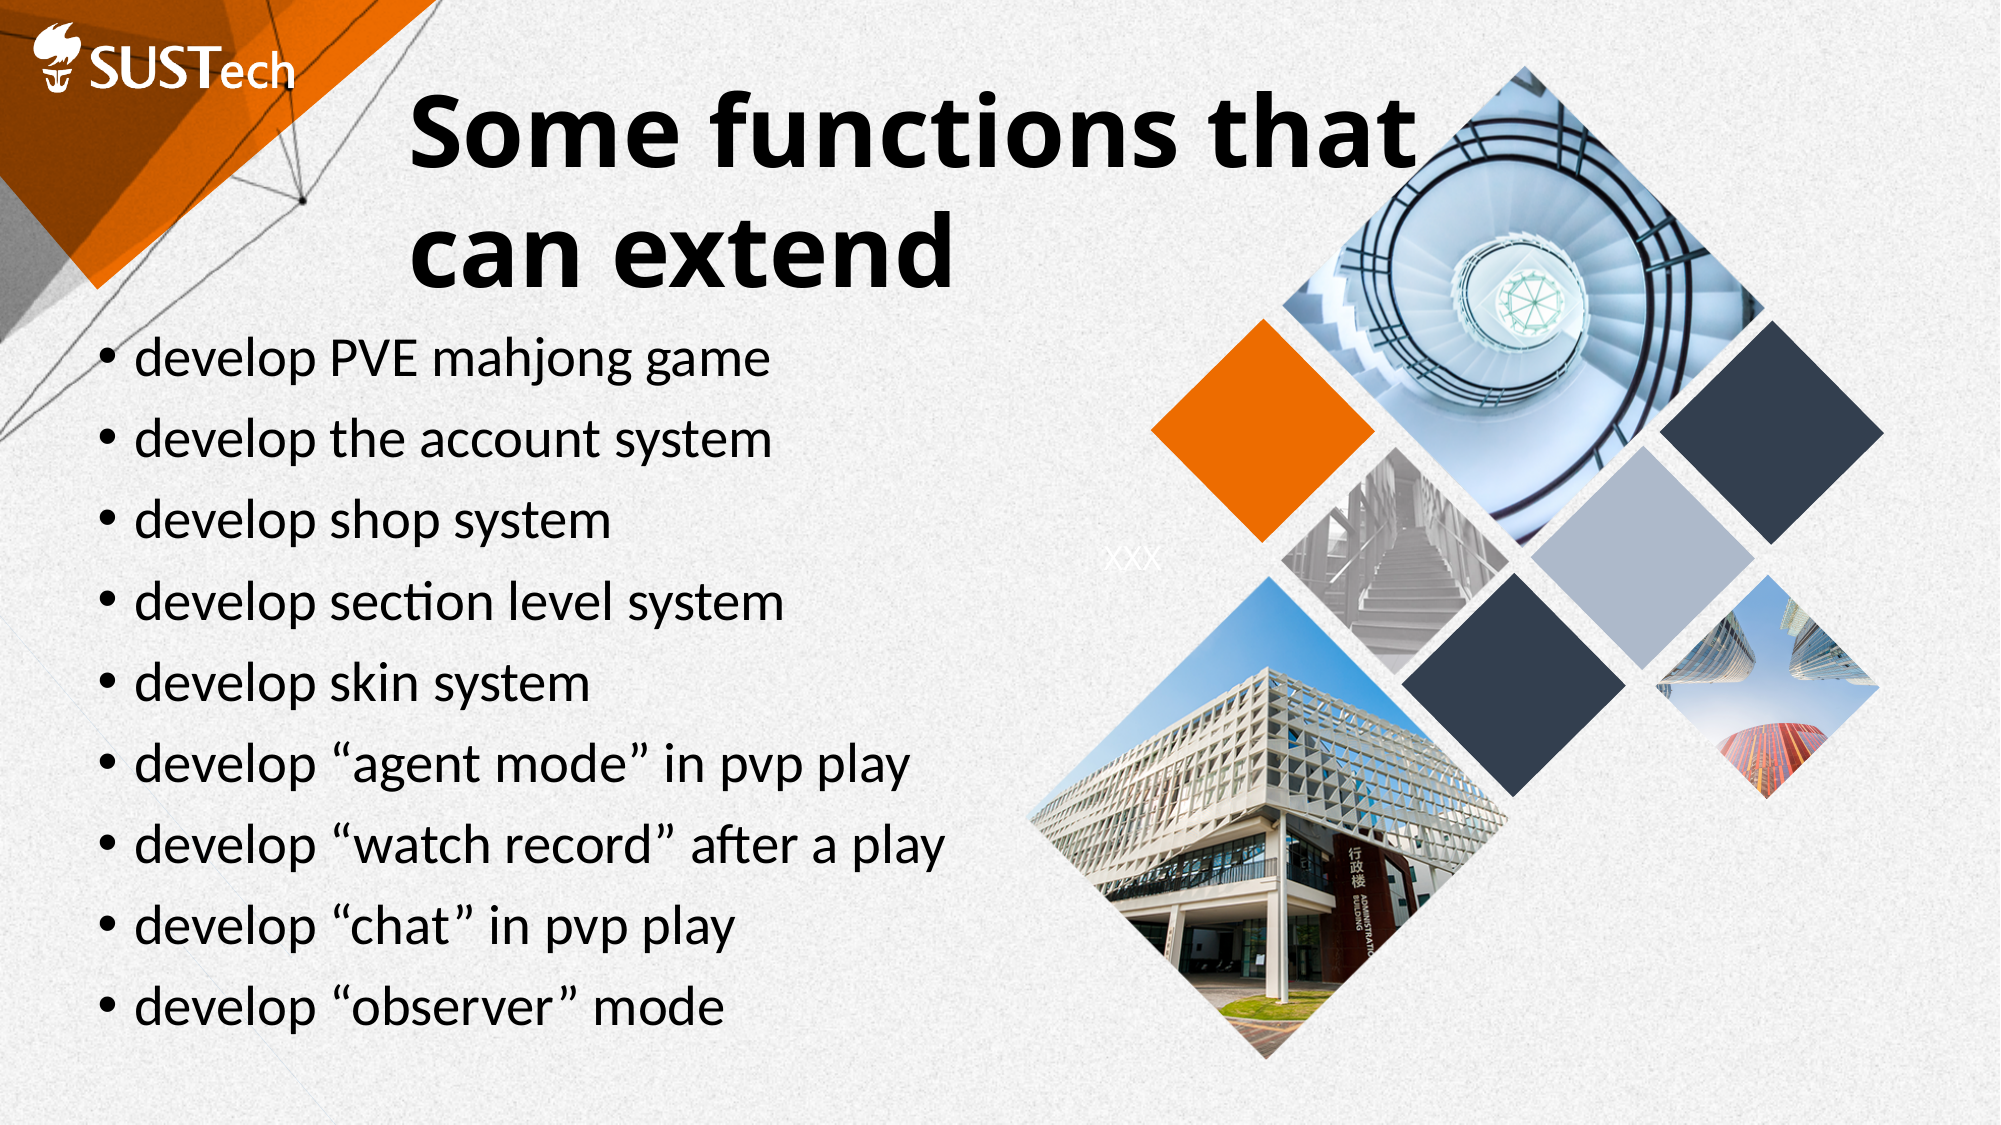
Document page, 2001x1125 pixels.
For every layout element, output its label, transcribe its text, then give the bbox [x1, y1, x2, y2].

text_box Some functions that can extend [393, 60, 1571, 316]
picture [0, 0, 2000, 1125]
list develop PVE mahjong game develop the account system develop shop system develop section level system develop skin system develop “agent mode” in pvp play develop “watch record” after a play develop “chat” in pvp play develop “observer” mode [82, 320, 998, 1049]
